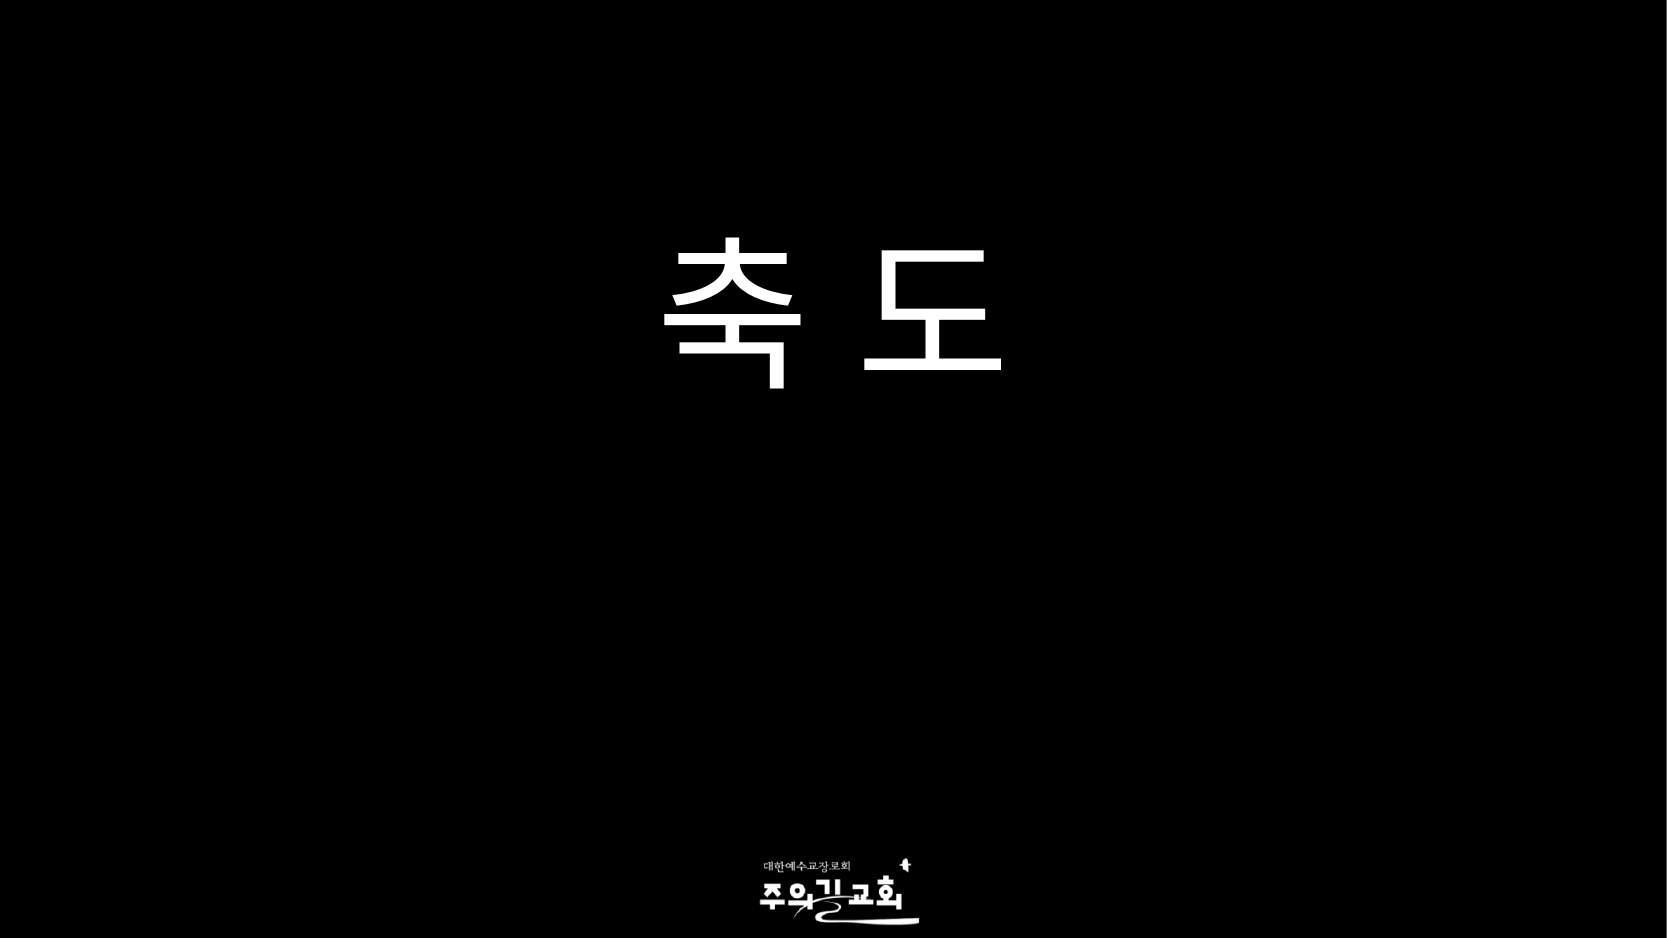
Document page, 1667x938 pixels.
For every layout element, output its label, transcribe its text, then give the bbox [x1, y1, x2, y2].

title 축 도 [111, 218, 1556, 426]
